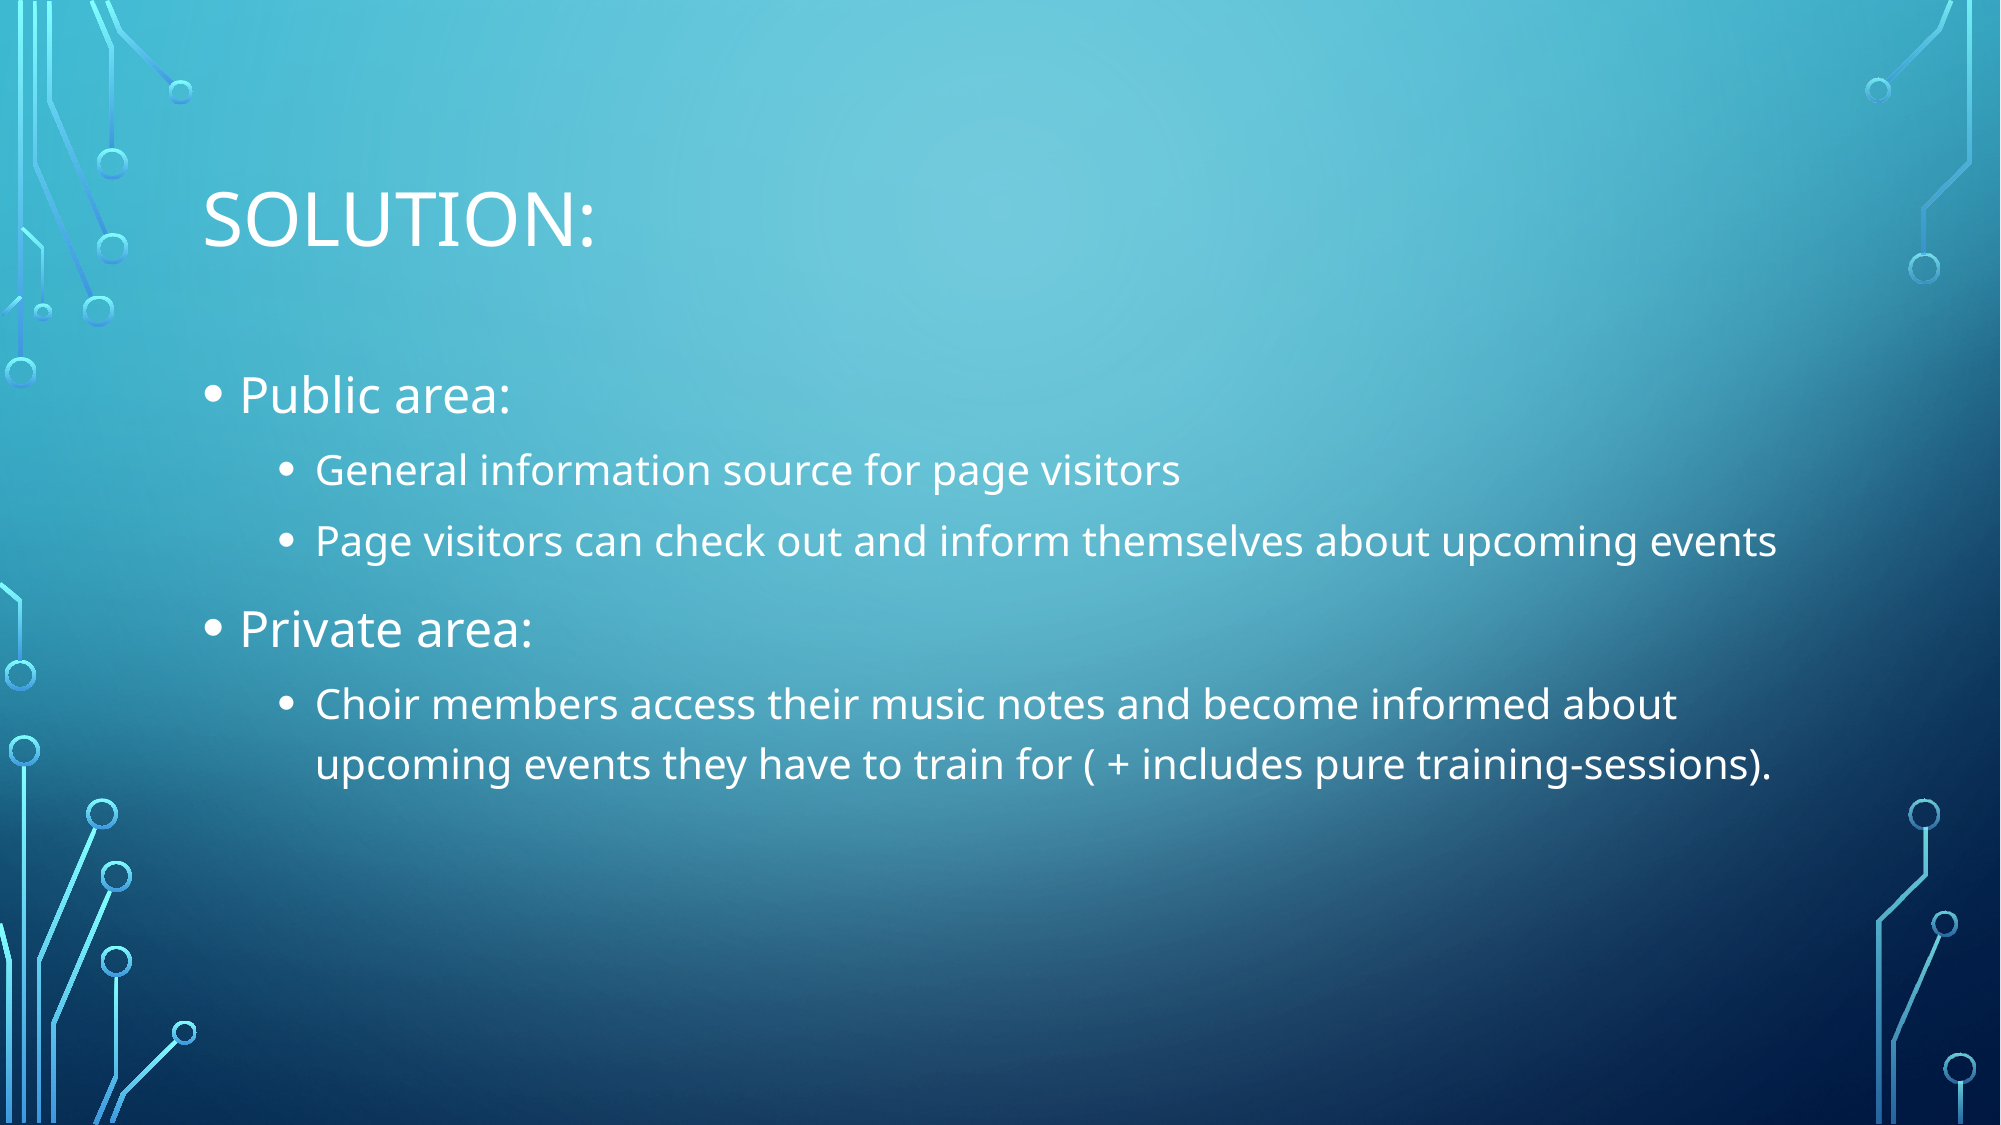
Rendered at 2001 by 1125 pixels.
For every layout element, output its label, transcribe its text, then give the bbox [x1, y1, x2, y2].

list Public area: General information source for page visitors Page visitors can check out and inform themselves about upcoming events Private area: Choir members access their music notes and become informed about upcoming events they have to train for ( + includes pure training-sessions). [187, 343, 1870, 1000]
title Solution: [187, 101, 1813, 343]
